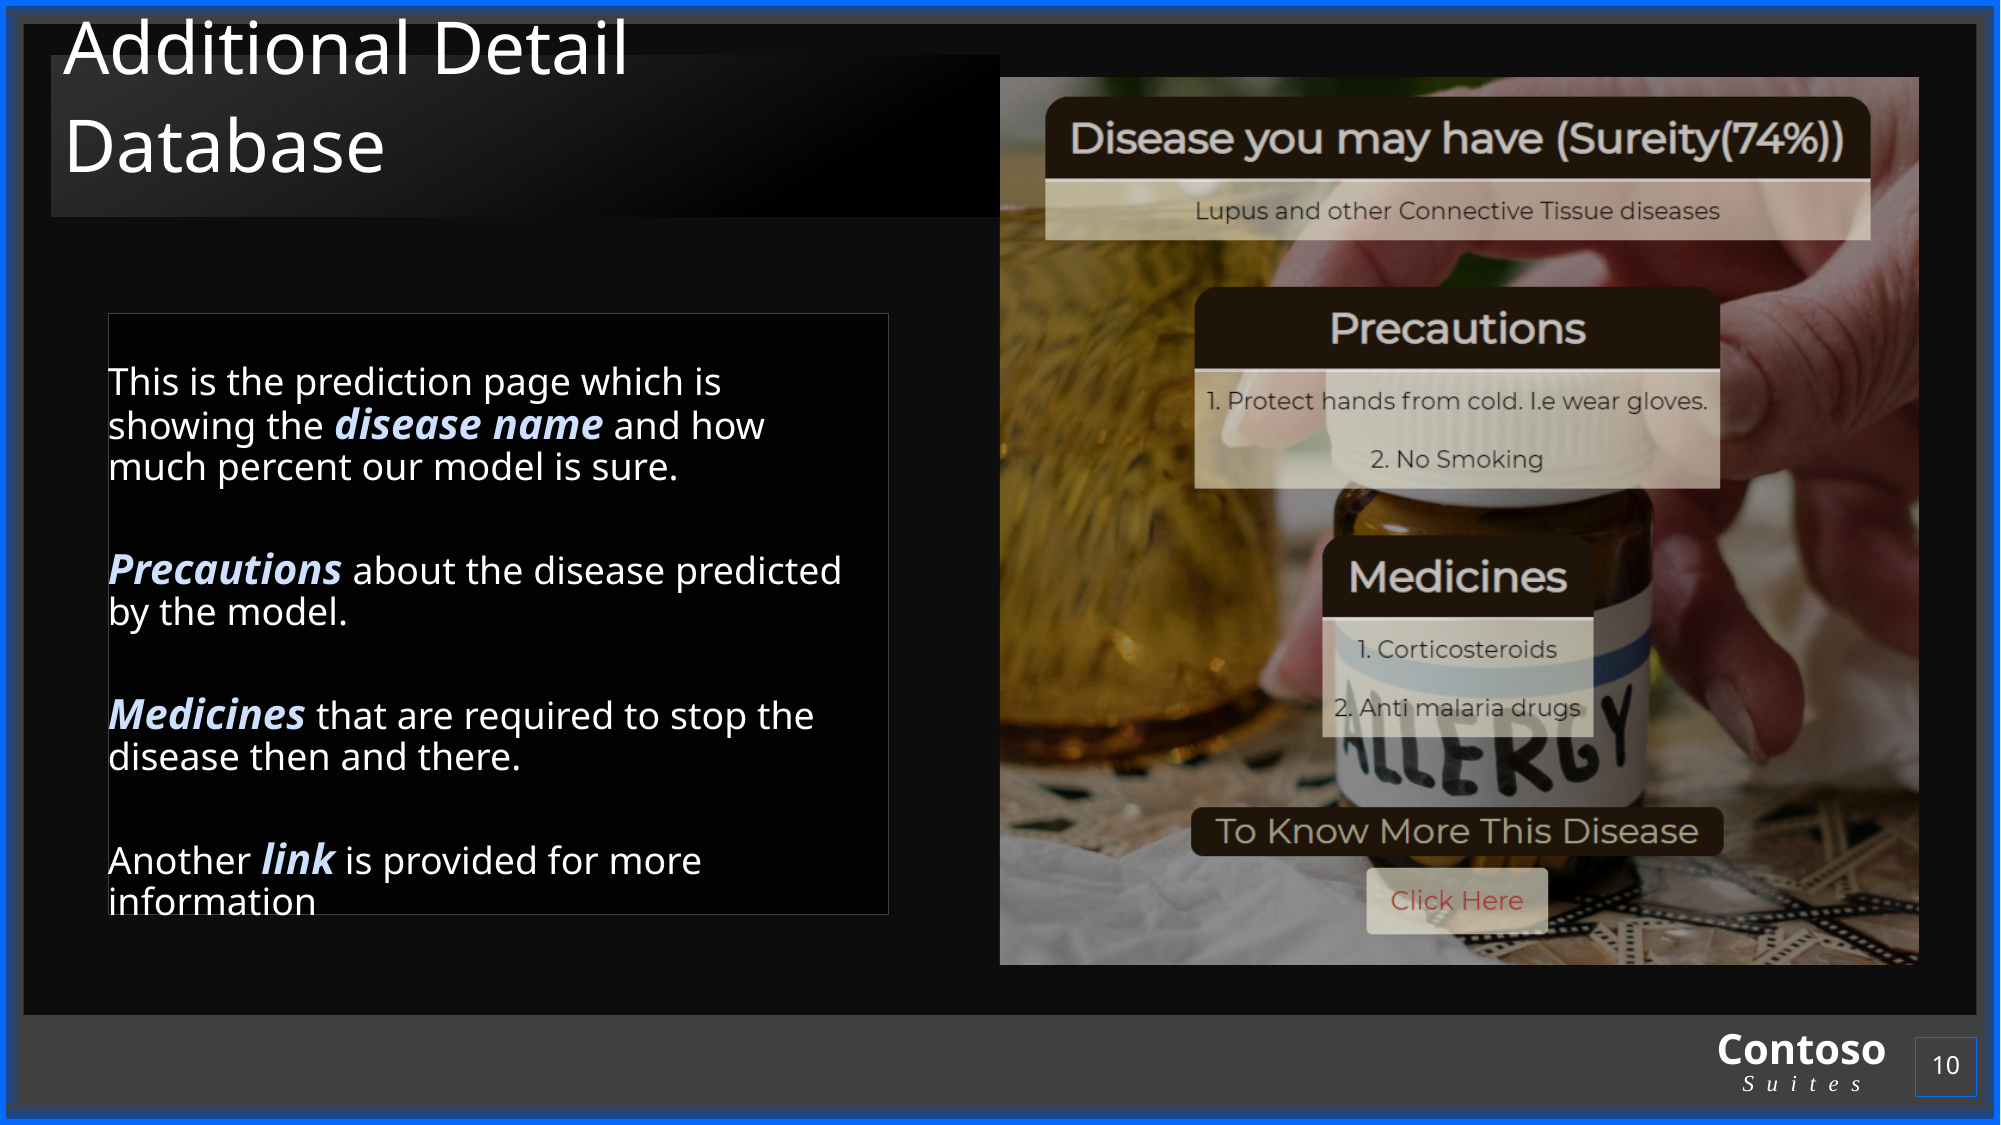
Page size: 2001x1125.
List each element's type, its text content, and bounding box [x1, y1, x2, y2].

subtitle This is the prediction page which is showing the disease name and how much percent our model is sure. Precautions about the disease predicted by the model. Medicines that are required to stop the disease then and there. Another link is provided for more information [108, 313, 889, 915]
slide_number 10 [1915, 1037, 1977, 1097]
picture [999, 77, 1920, 965]
title Additional Detail Database [51, 55, 1000, 217]
